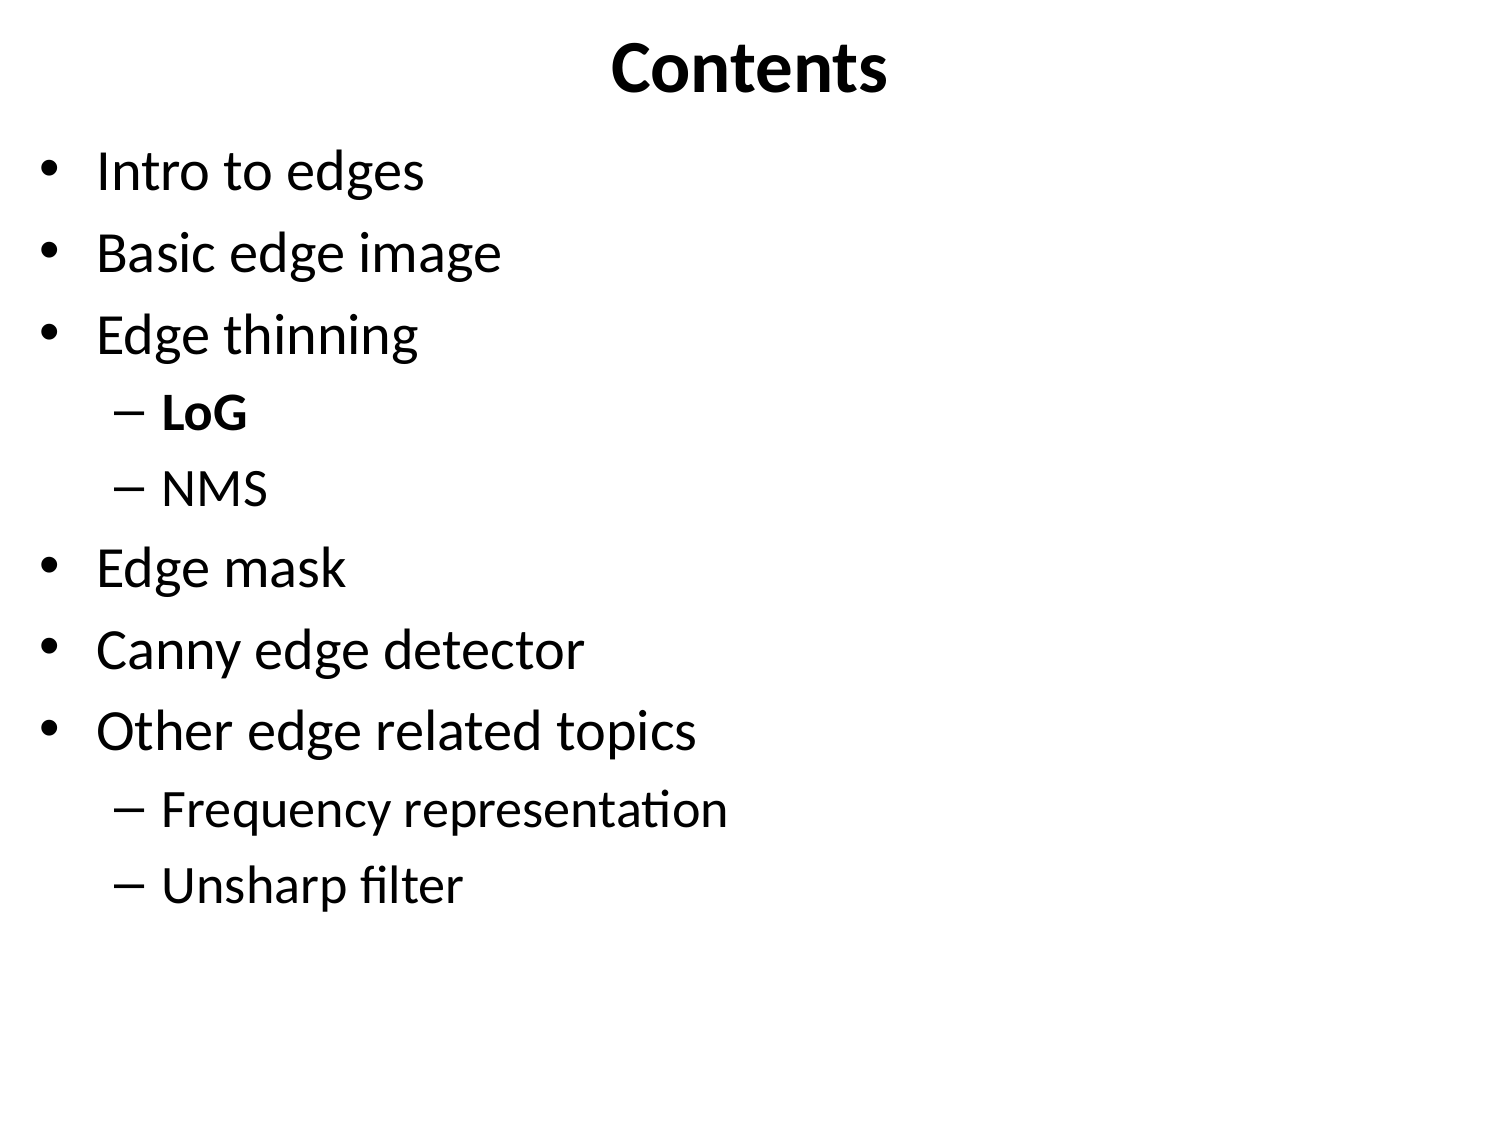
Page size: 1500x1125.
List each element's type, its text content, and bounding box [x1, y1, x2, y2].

list Intro to edges Basic edge image Edge thinning LoG NMS Edge mask Canny edge detector Other edge related topics Frequency representation Unsharp filter [24, 125, 1475, 1063]
title Contents [24, 0, 1475, 125]
